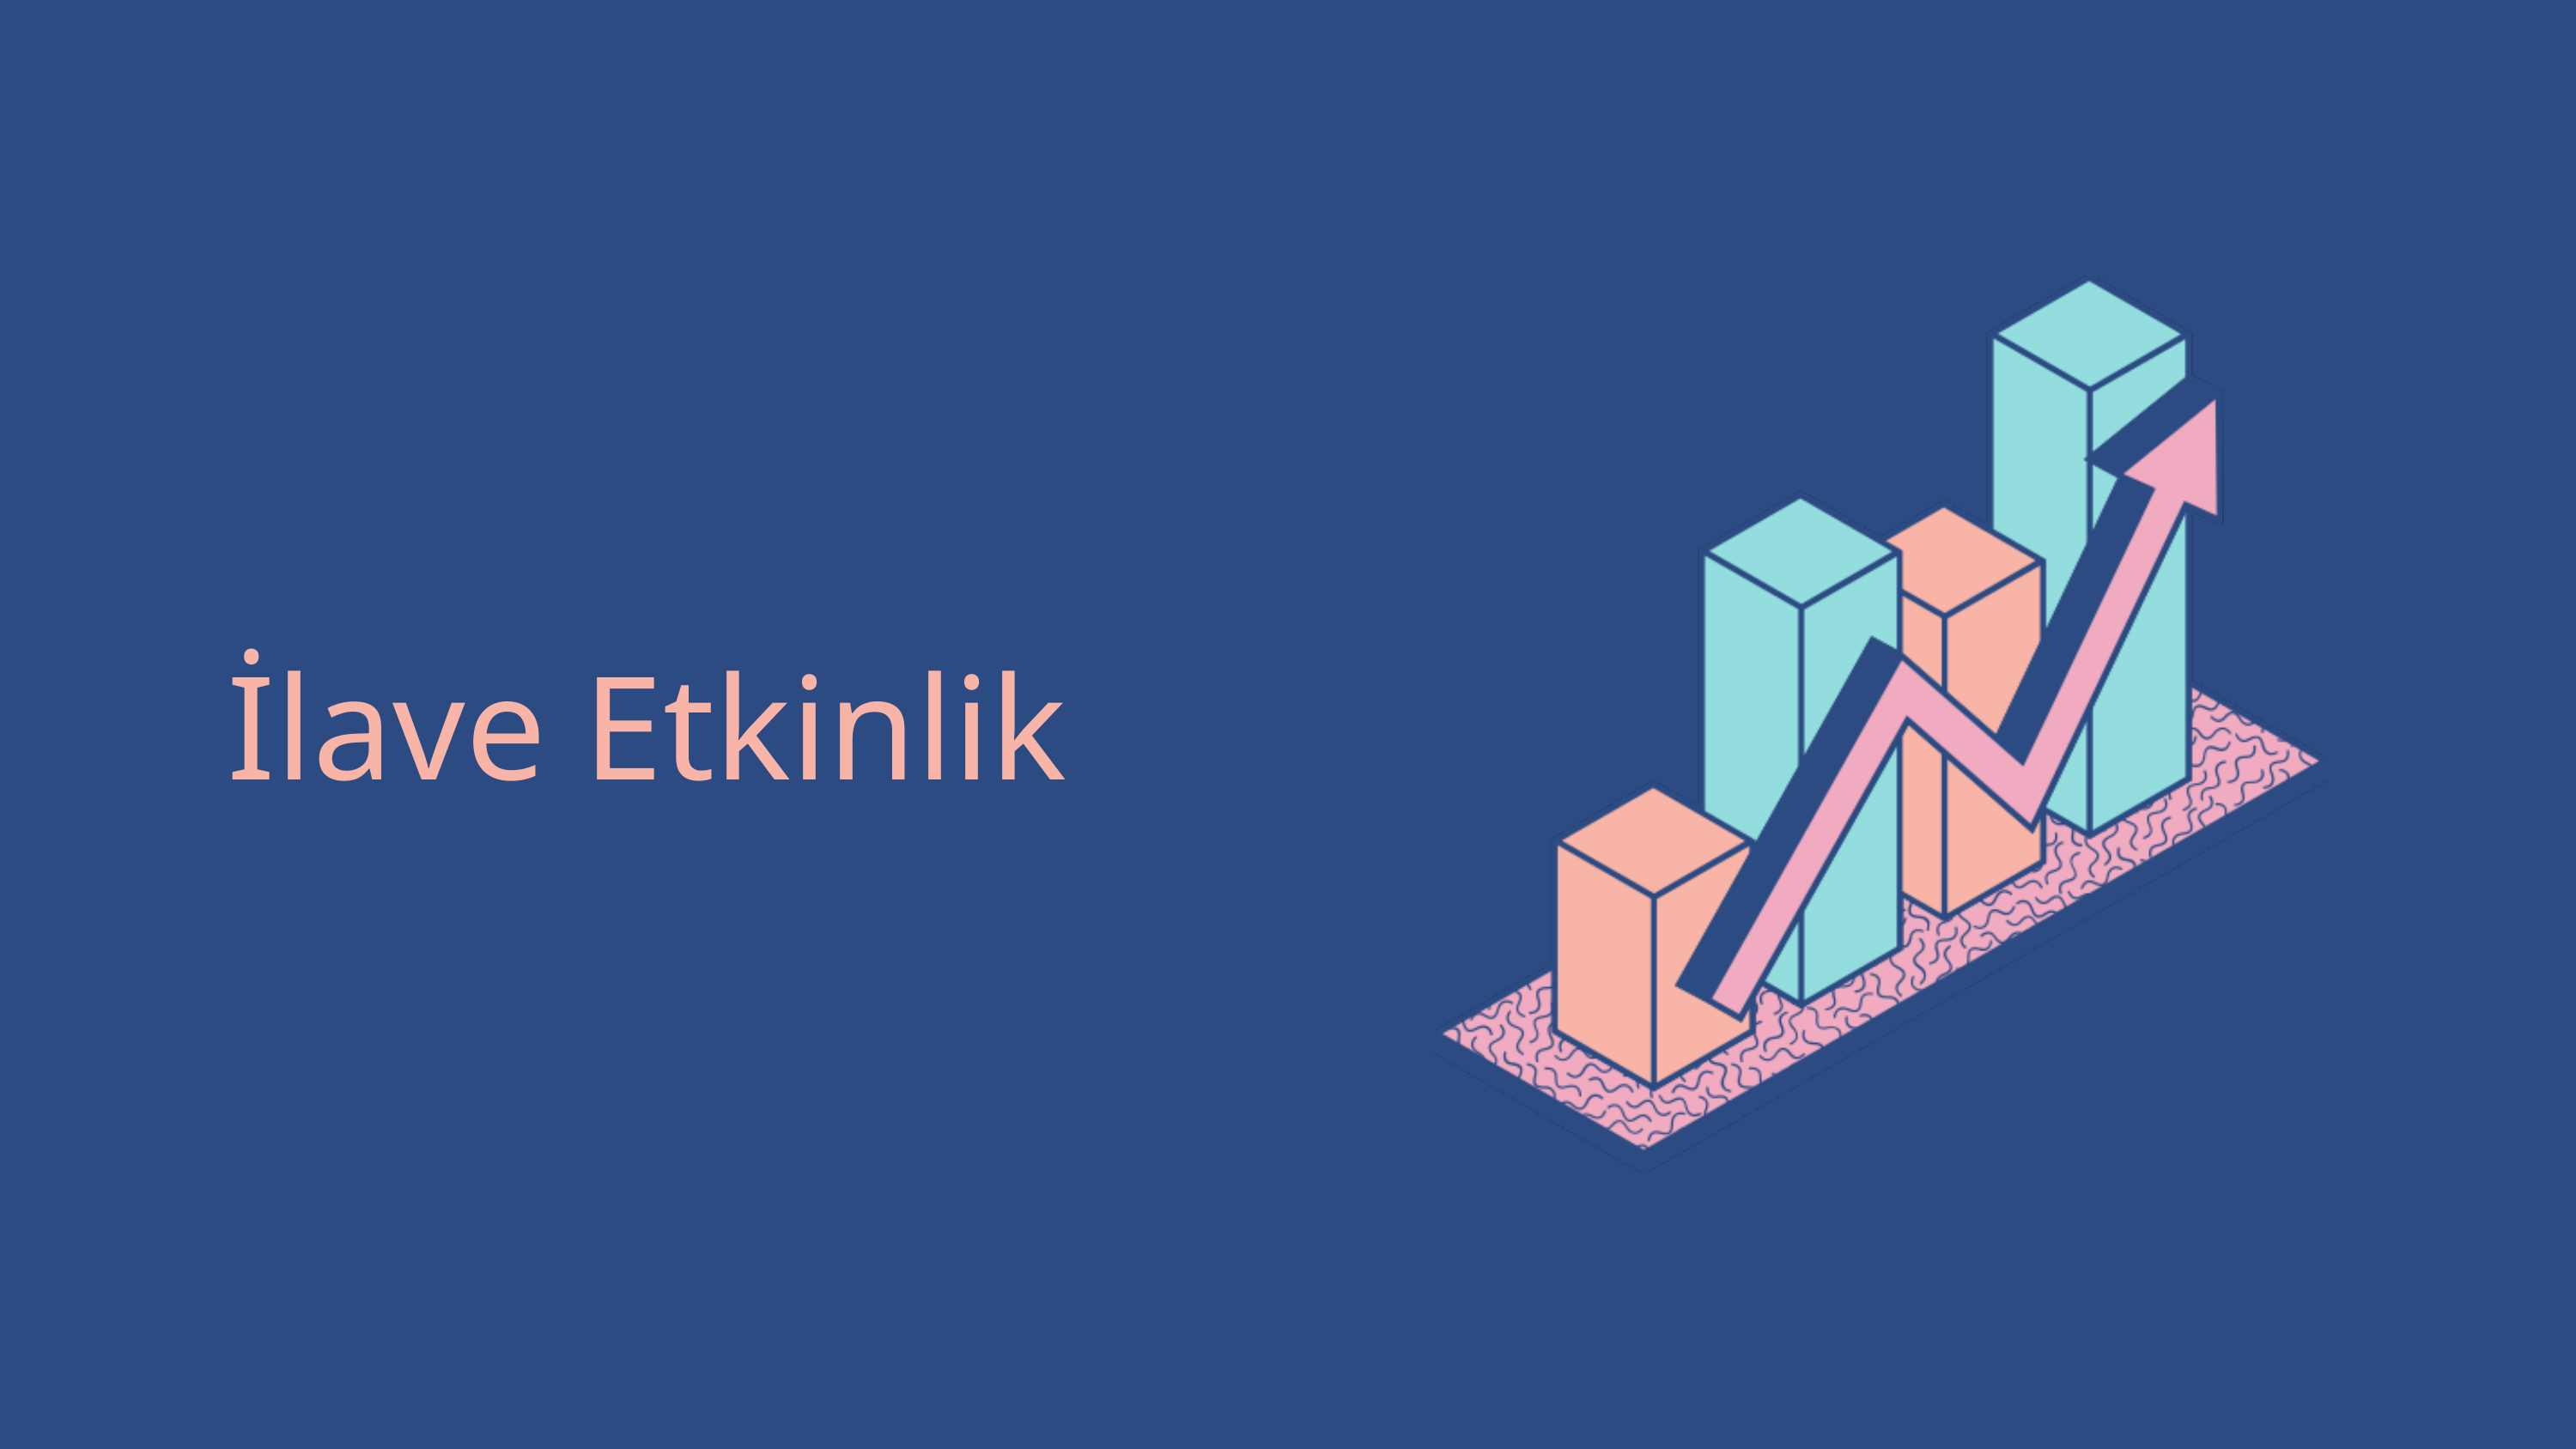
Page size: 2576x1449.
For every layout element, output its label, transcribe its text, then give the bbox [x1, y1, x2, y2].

text_box [1434, 275, 2328, 1174]
text_box İlave Etkinlik [228, 637, 1252, 809]
